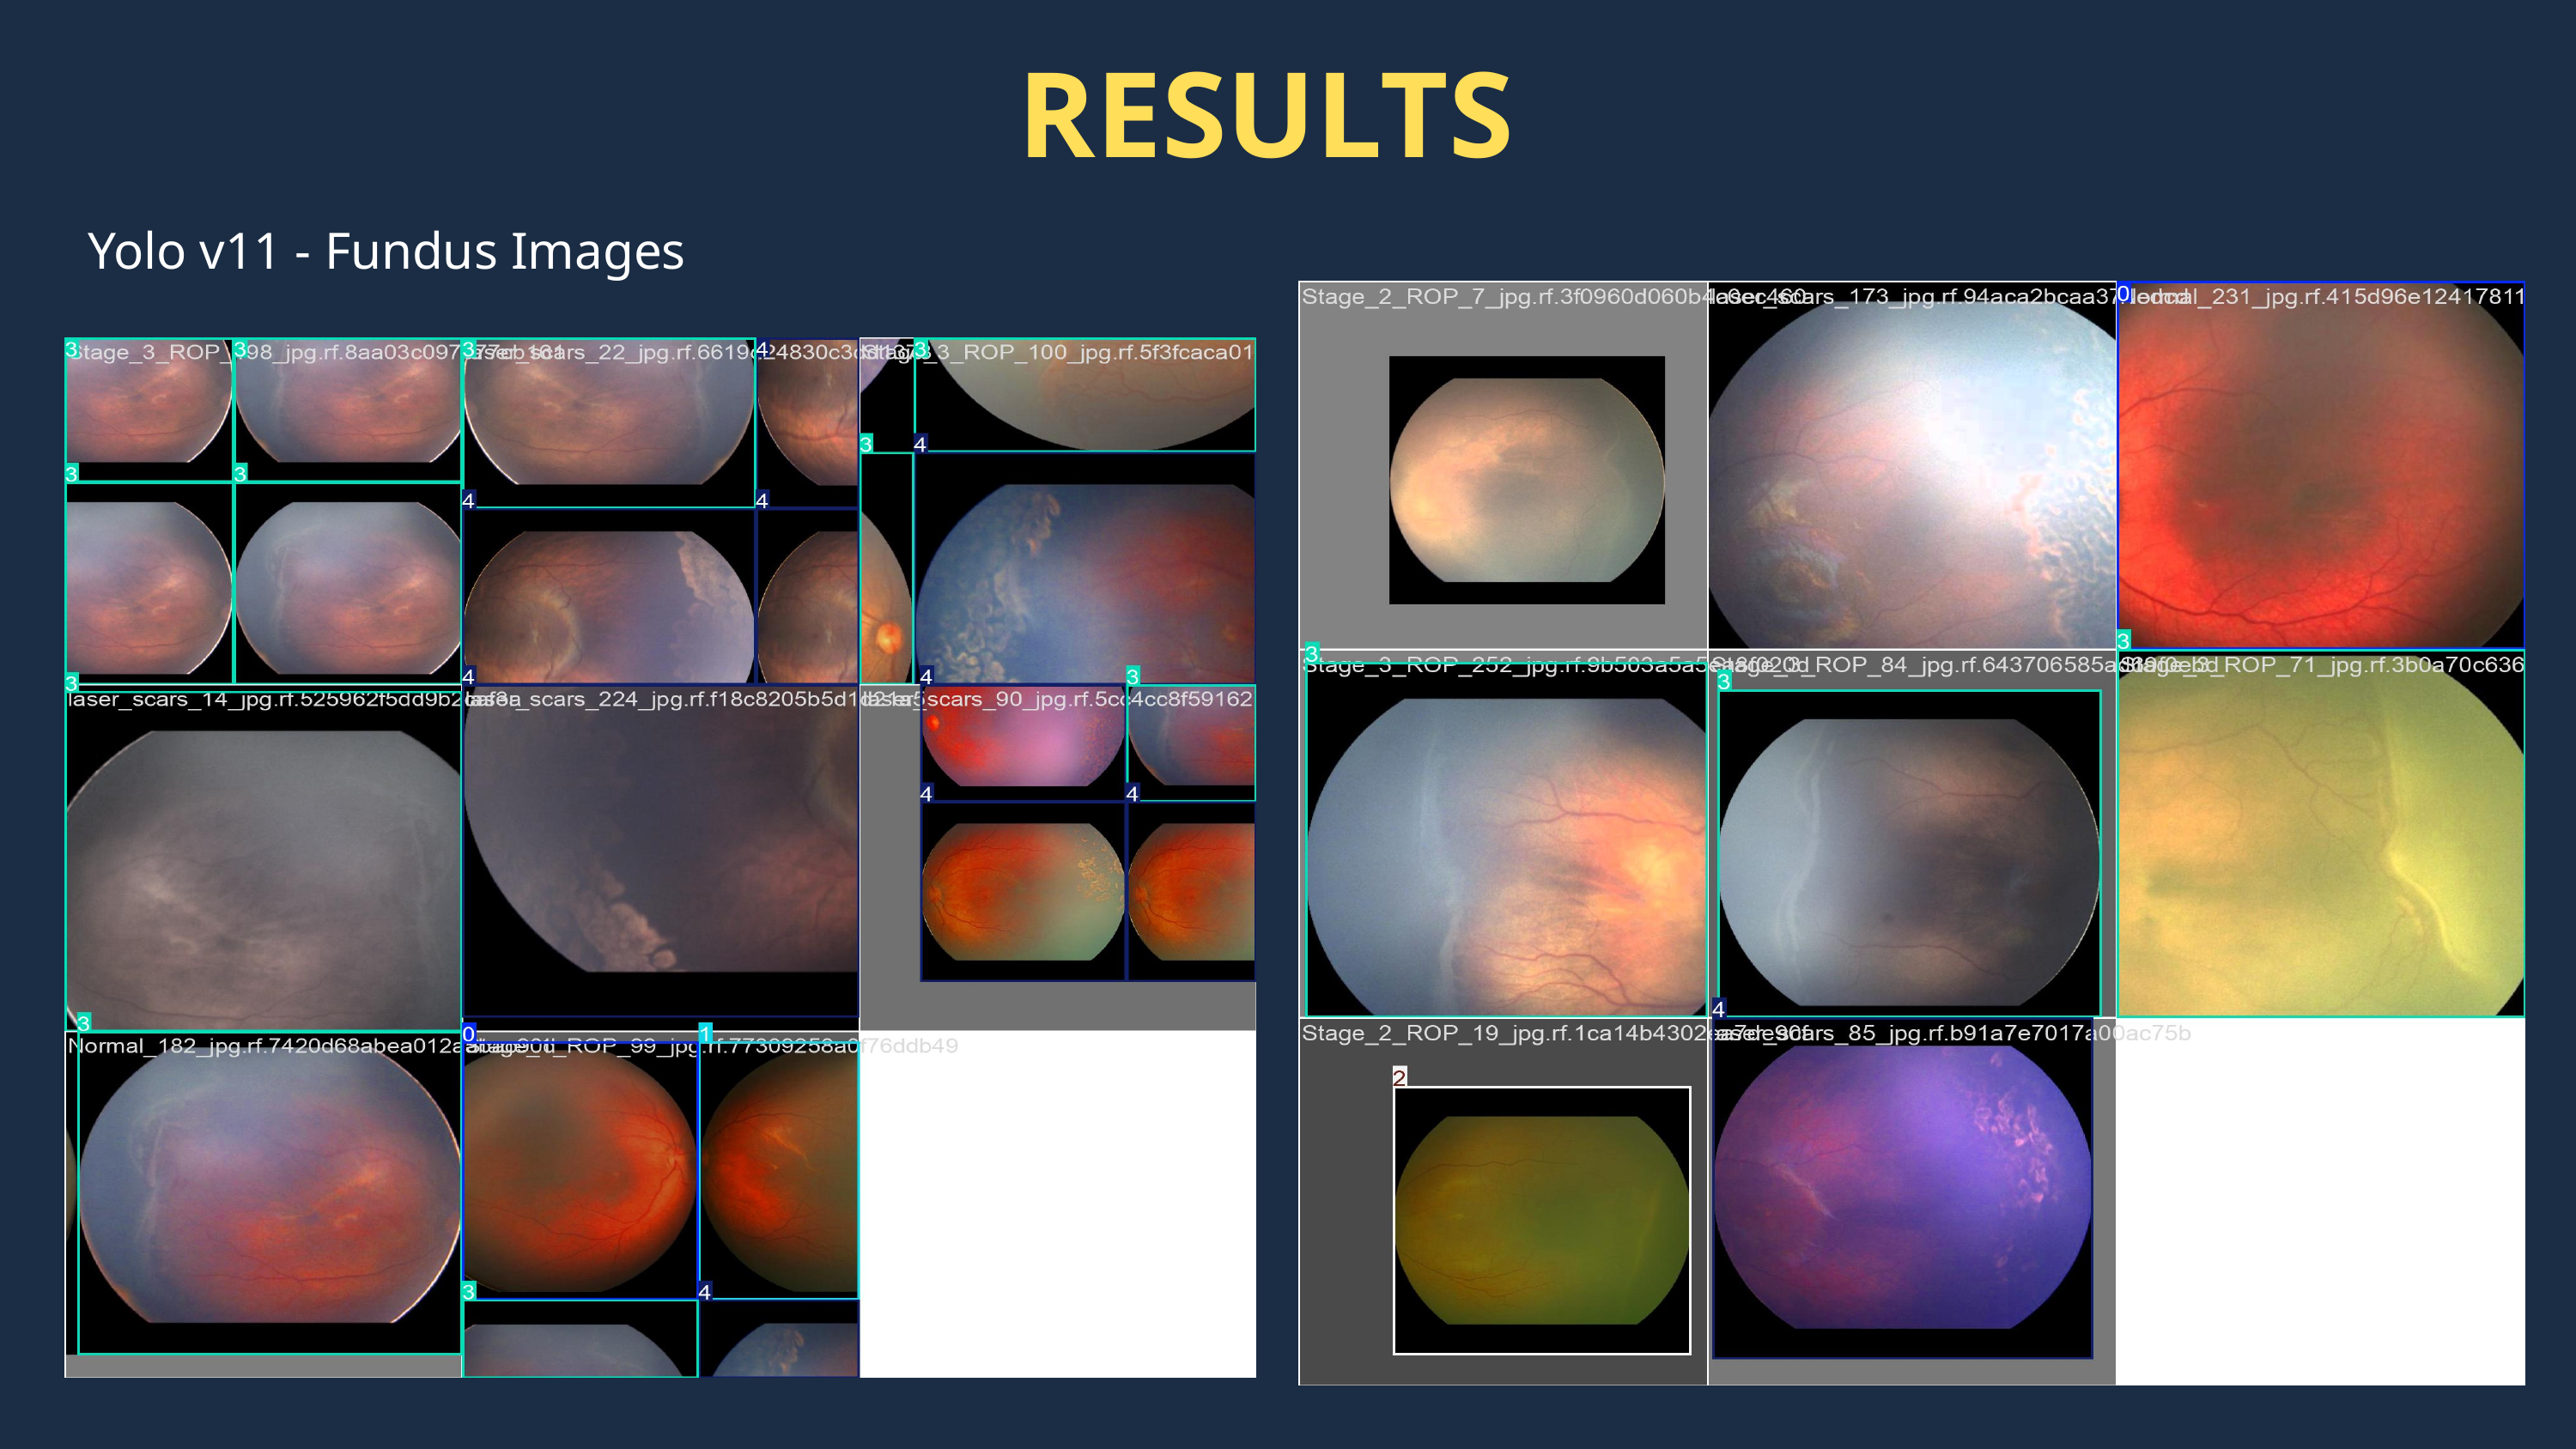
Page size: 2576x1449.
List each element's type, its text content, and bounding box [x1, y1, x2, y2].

picture [1298, 281, 2525, 1385]
picture [64, 337, 1256, 1378]
text_box RESULTS [278, 45, 2253, 182]
text_box Yolo v11 - Fundus Images [75, 187, 2383, 1385]
